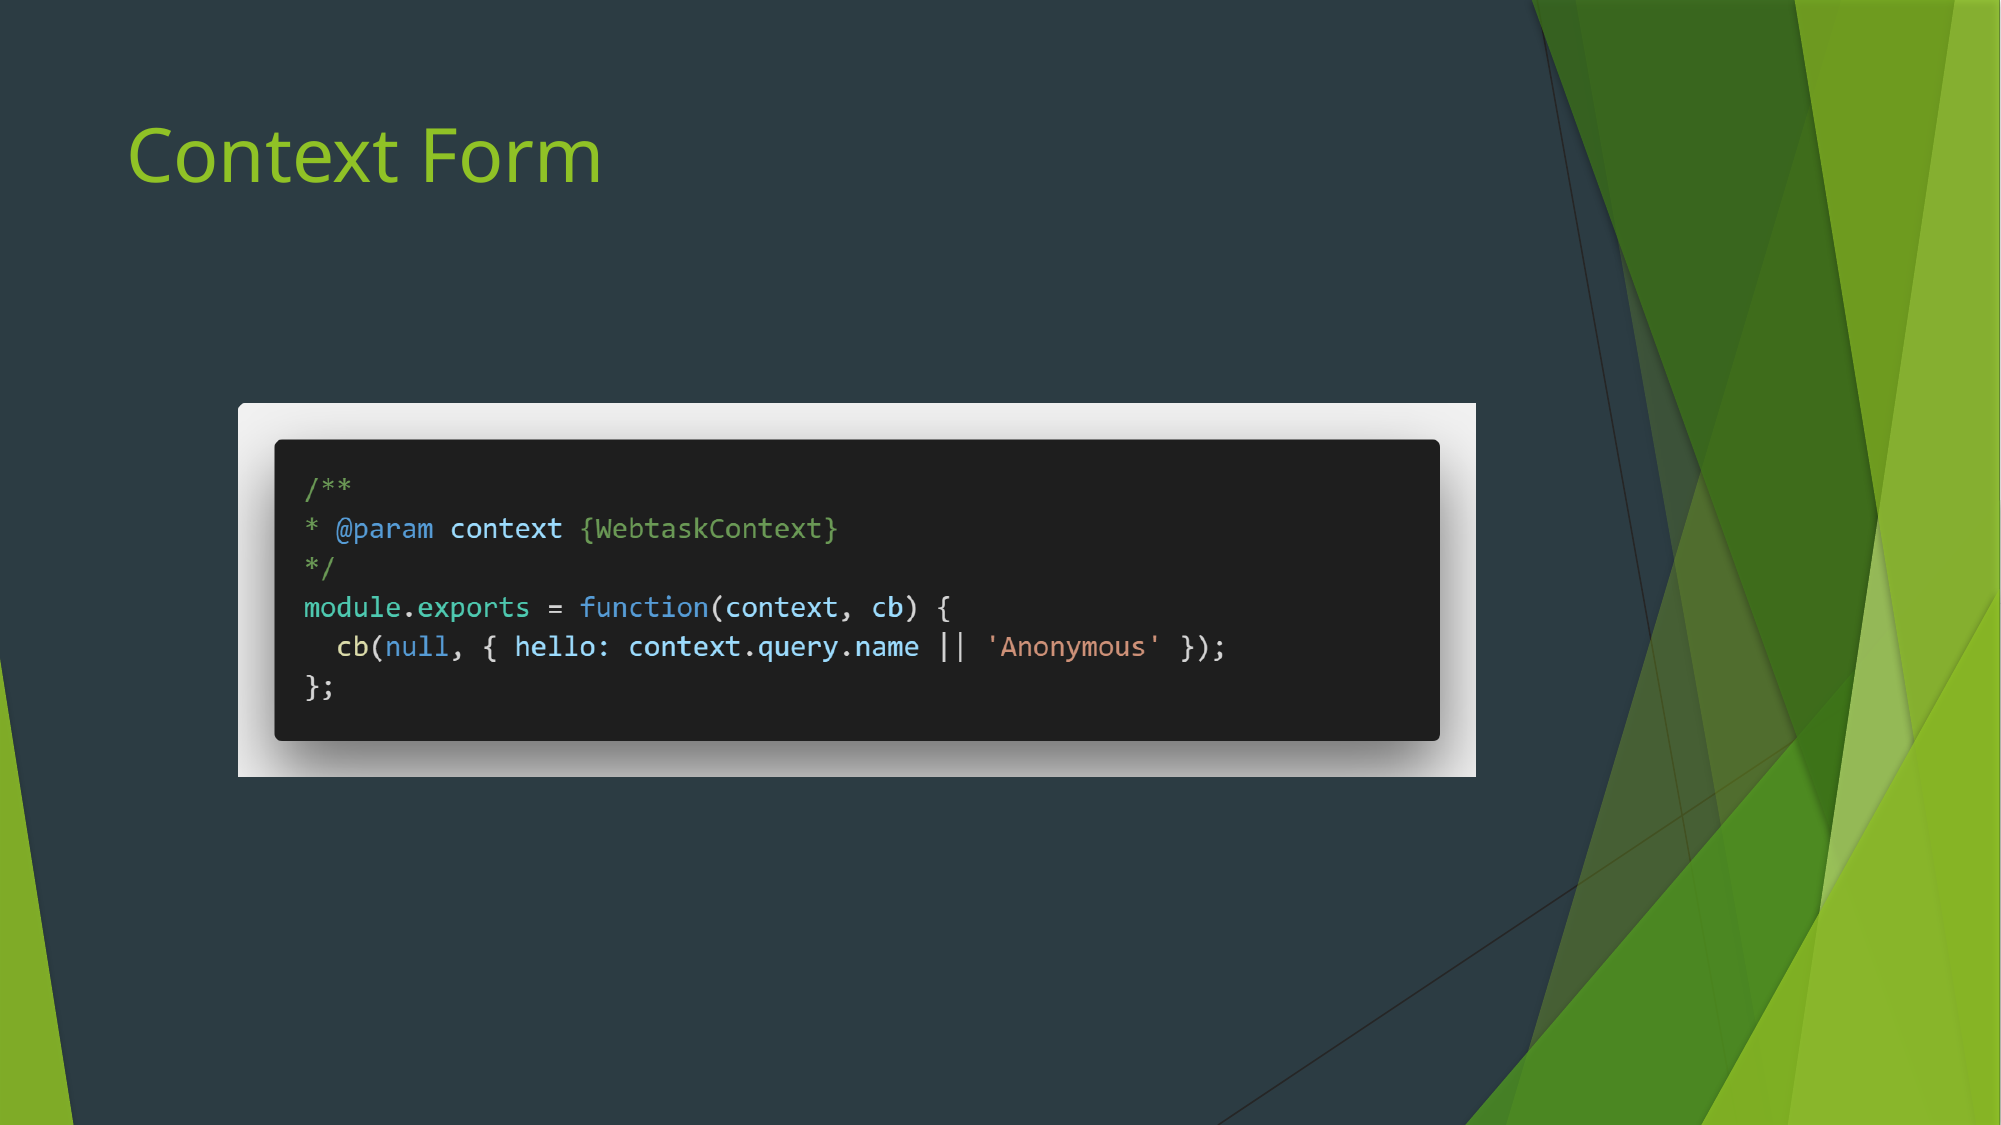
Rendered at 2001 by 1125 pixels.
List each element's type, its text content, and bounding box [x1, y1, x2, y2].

title Context Form [111, 99, 1522, 317]
picture [237, 403, 1476, 778]
